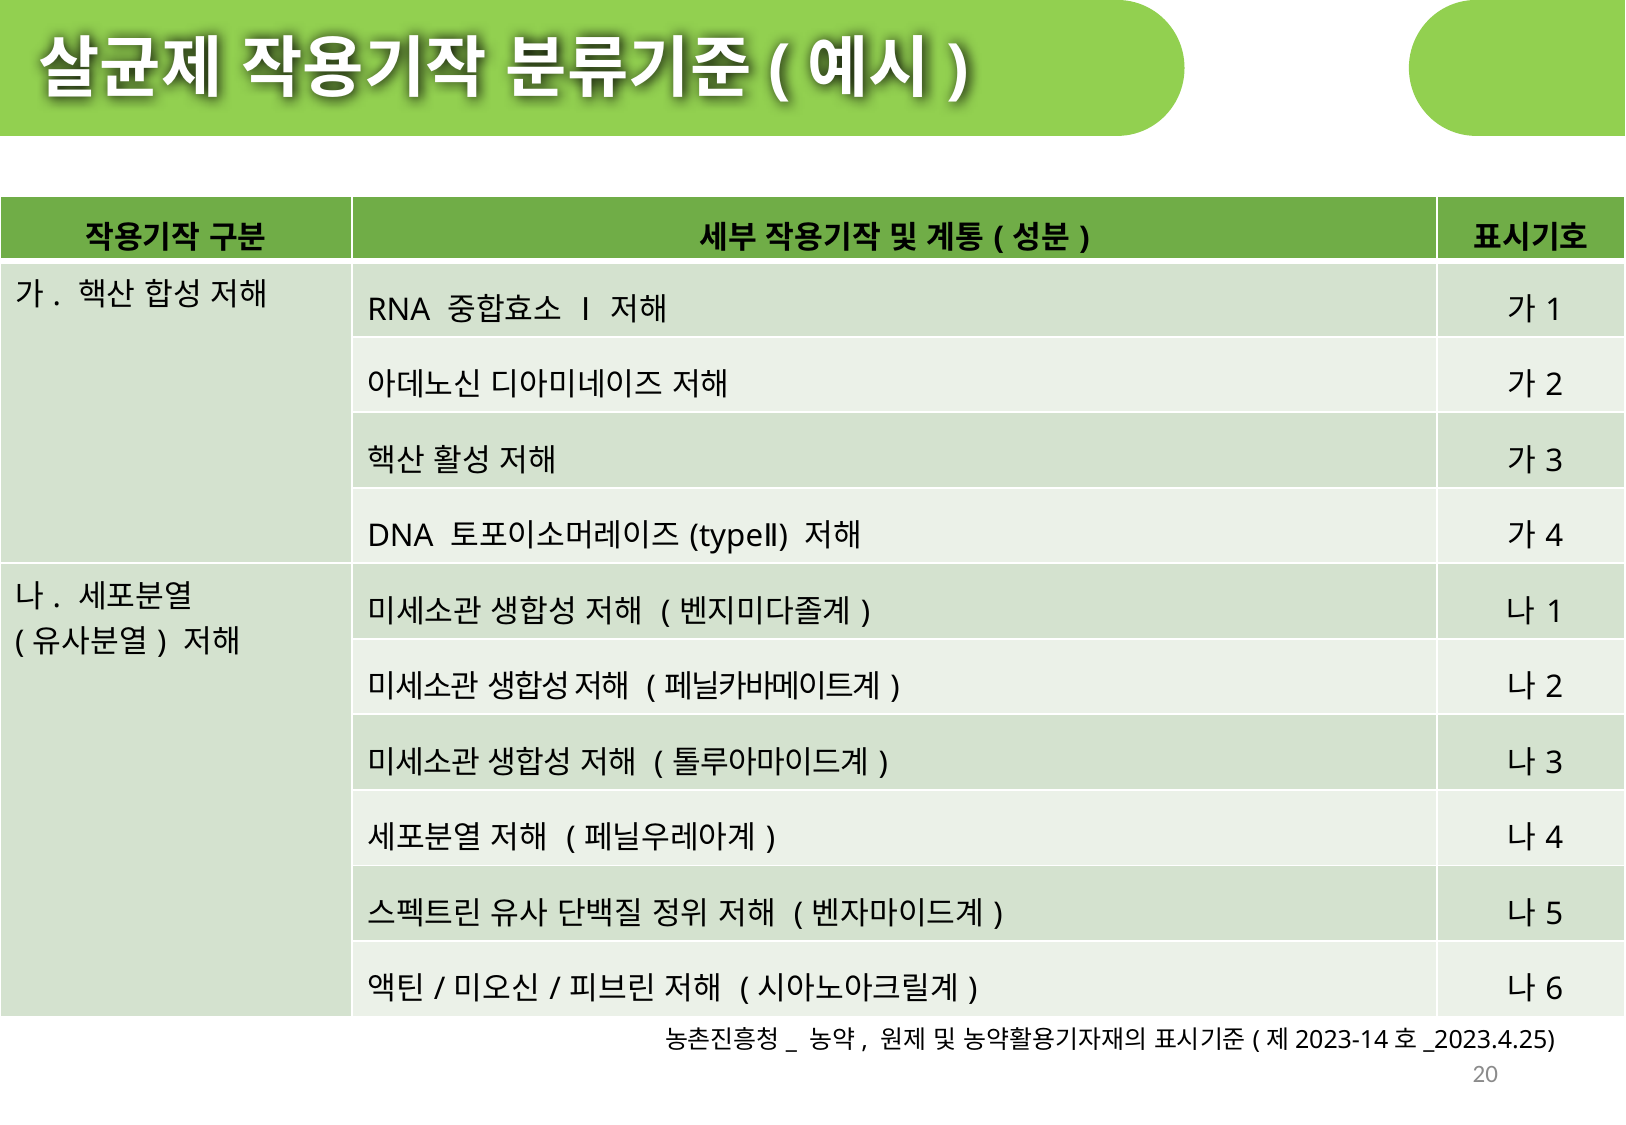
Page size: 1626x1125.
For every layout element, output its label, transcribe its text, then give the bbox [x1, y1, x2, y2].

text_box 농촌진흥청_ 농약, 원제 및 농약활용기자재의 표시기준(제2023-14호_2023.4.25) [650, 1016, 1579, 1062]
table_cell 액틴/미오신/피브린 저해 (시아노아크릴계) [353, 942, 1436, 1016]
table_header 표시기호 [1438, 197, 1624, 258]
slide_number 20 [1147, 1042, 1514, 1103]
table_cell 나4 [1438, 791, 1624, 865]
table_cell 세포분열 저해 (페닐우레아계) [353, 791, 1436, 865]
table_cell 가2 [1438, 338, 1624, 411]
table_cell 나1 [1438, 564, 1624, 638]
table_cell 나6 [1438, 942, 1624, 1016]
table_cell 나. 세포분열 (유사분열) 저해 [1, 564, 351, 1016]
table_cell 나3 [1438, 715, 1624, 789]
table_cell 핵산 활성 저해 [353, 413, 1436, 487]
table_cell 아데노신 디아미네이즈 저해 [353, 338, 1436, 411]
table_cell 가4 [1438, 489, 1624, 562]
table_header 세부 작용기작 및 계통(성분) [353, 197, 1436, 258]
table_cell 나5 [1438, 866, 1624, 940]
table_cell 가1 [1438, 264, 1624, 336]
table_header 작용기작 구분 [1, 197, 351, 258]
table_cell 미세소관 생합성 저해 (벤지미다졸계) [353, 564, 1436, 638]
table_cell 스펙트린 유사 단백질 정위 저해 (벤자마이드계) [353, 866, 1436, 940]
table_cell DNA 토포이소머레이즈(typeⅡ) 저해 [353, 489, 1436, 562]
table_cell RNA 중합효소 Ⅰ 저해 [353, 264, 1436, 336]
table_cell 미세소관 생합성 저해 (톨루아마이드계) [353, 715, 1436, 789]
table_cell 미세소관 생합성 저해 (페닐카바메이트계) [353, 640, 1436, 713]
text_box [0, 0, 1625, 136]
table_cell 가. 핵산 합성 저해 [1, 264, 351, 562]
table_cell 가3 [1438, 413, 1624, 487]
table_cell 나2 [1438, 640, 1624, 713]
